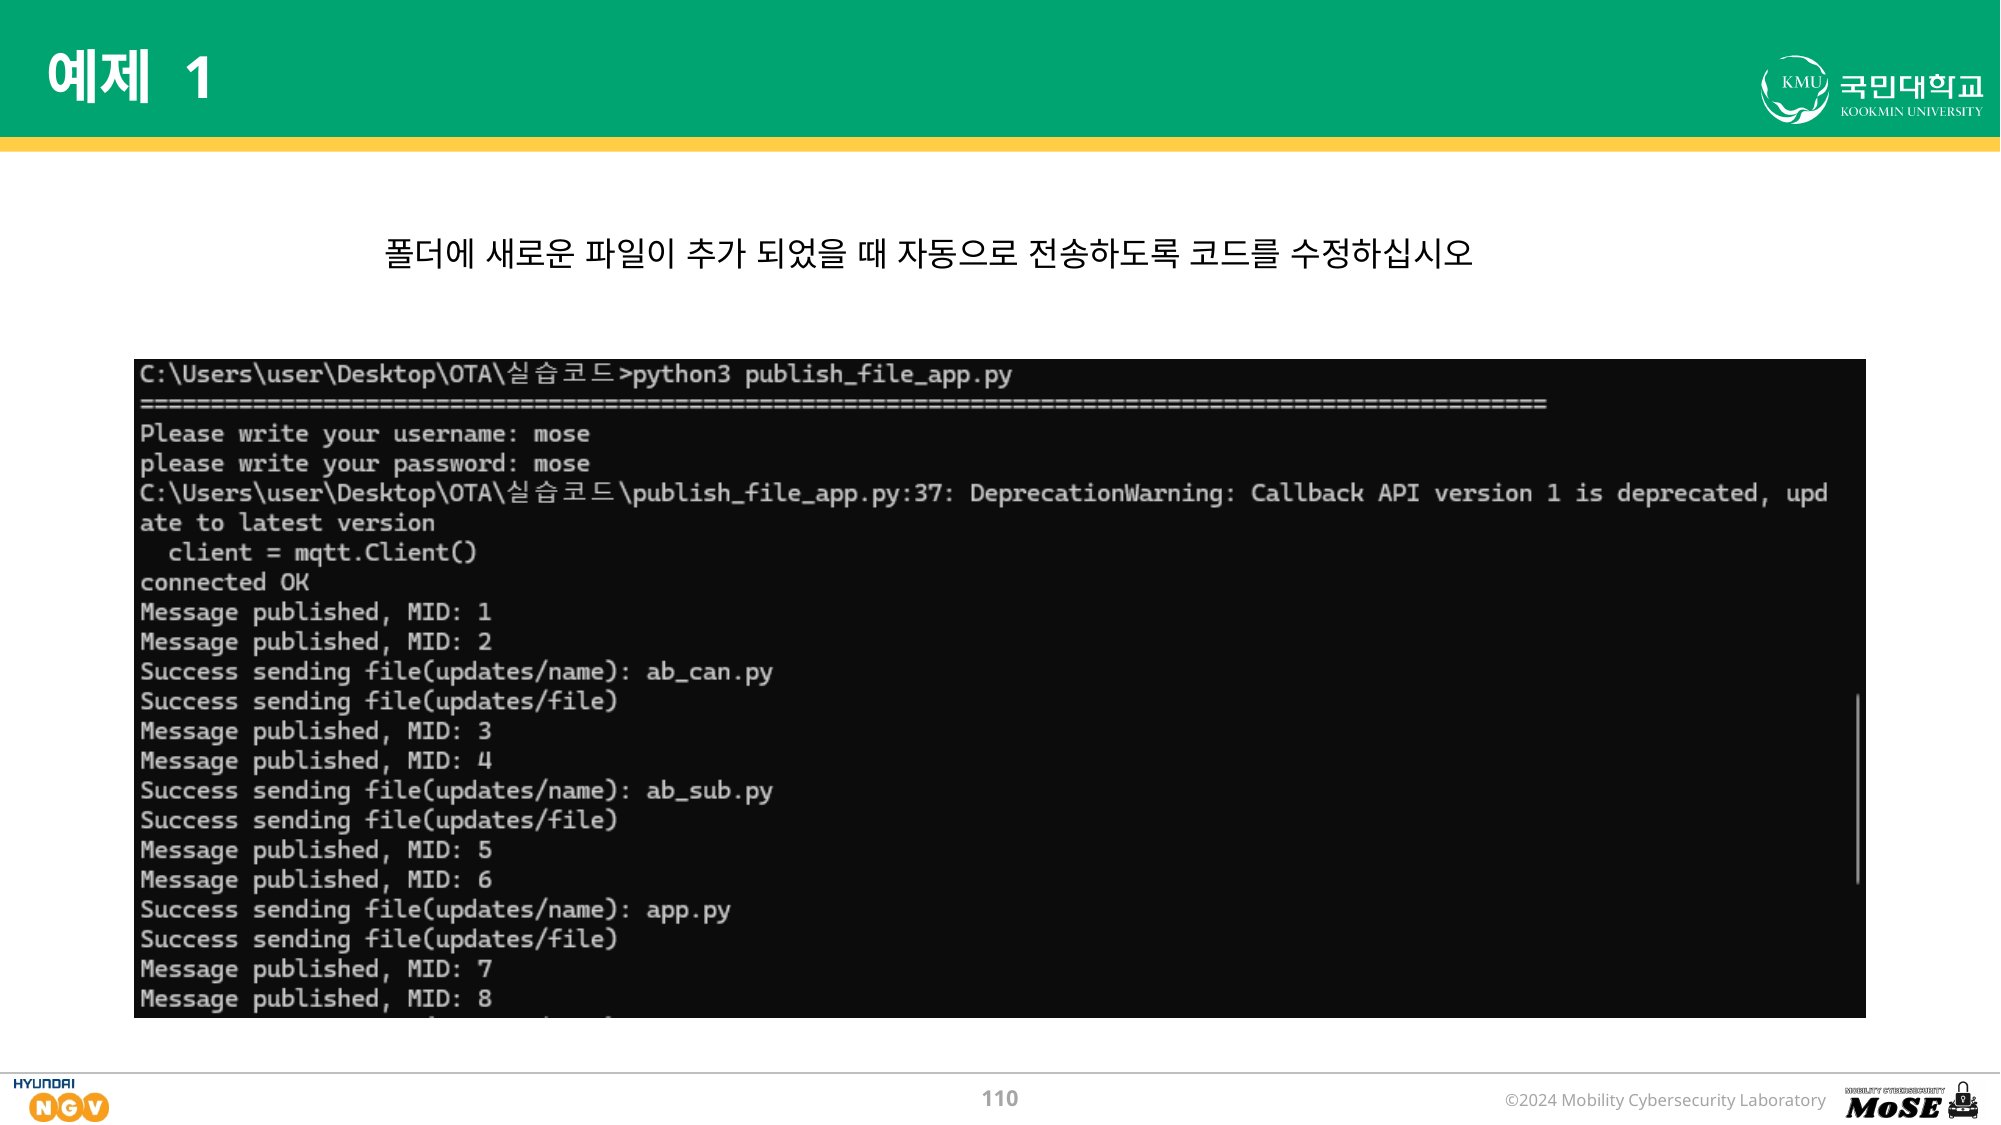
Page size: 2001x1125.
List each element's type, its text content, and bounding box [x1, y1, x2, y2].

title 예제 1 [31, 10, 1744, 148]
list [134, 359, 1866, 1018]
text_box 폴더에 새로운 파일이 추가 되었을 때 자동으로 전송하도록 코드를 수정하십시오 [369, 226, 1631, 281]
picture [14, 1079, 109, 1122]
picture [1841, 1080, 1986, 1120]
